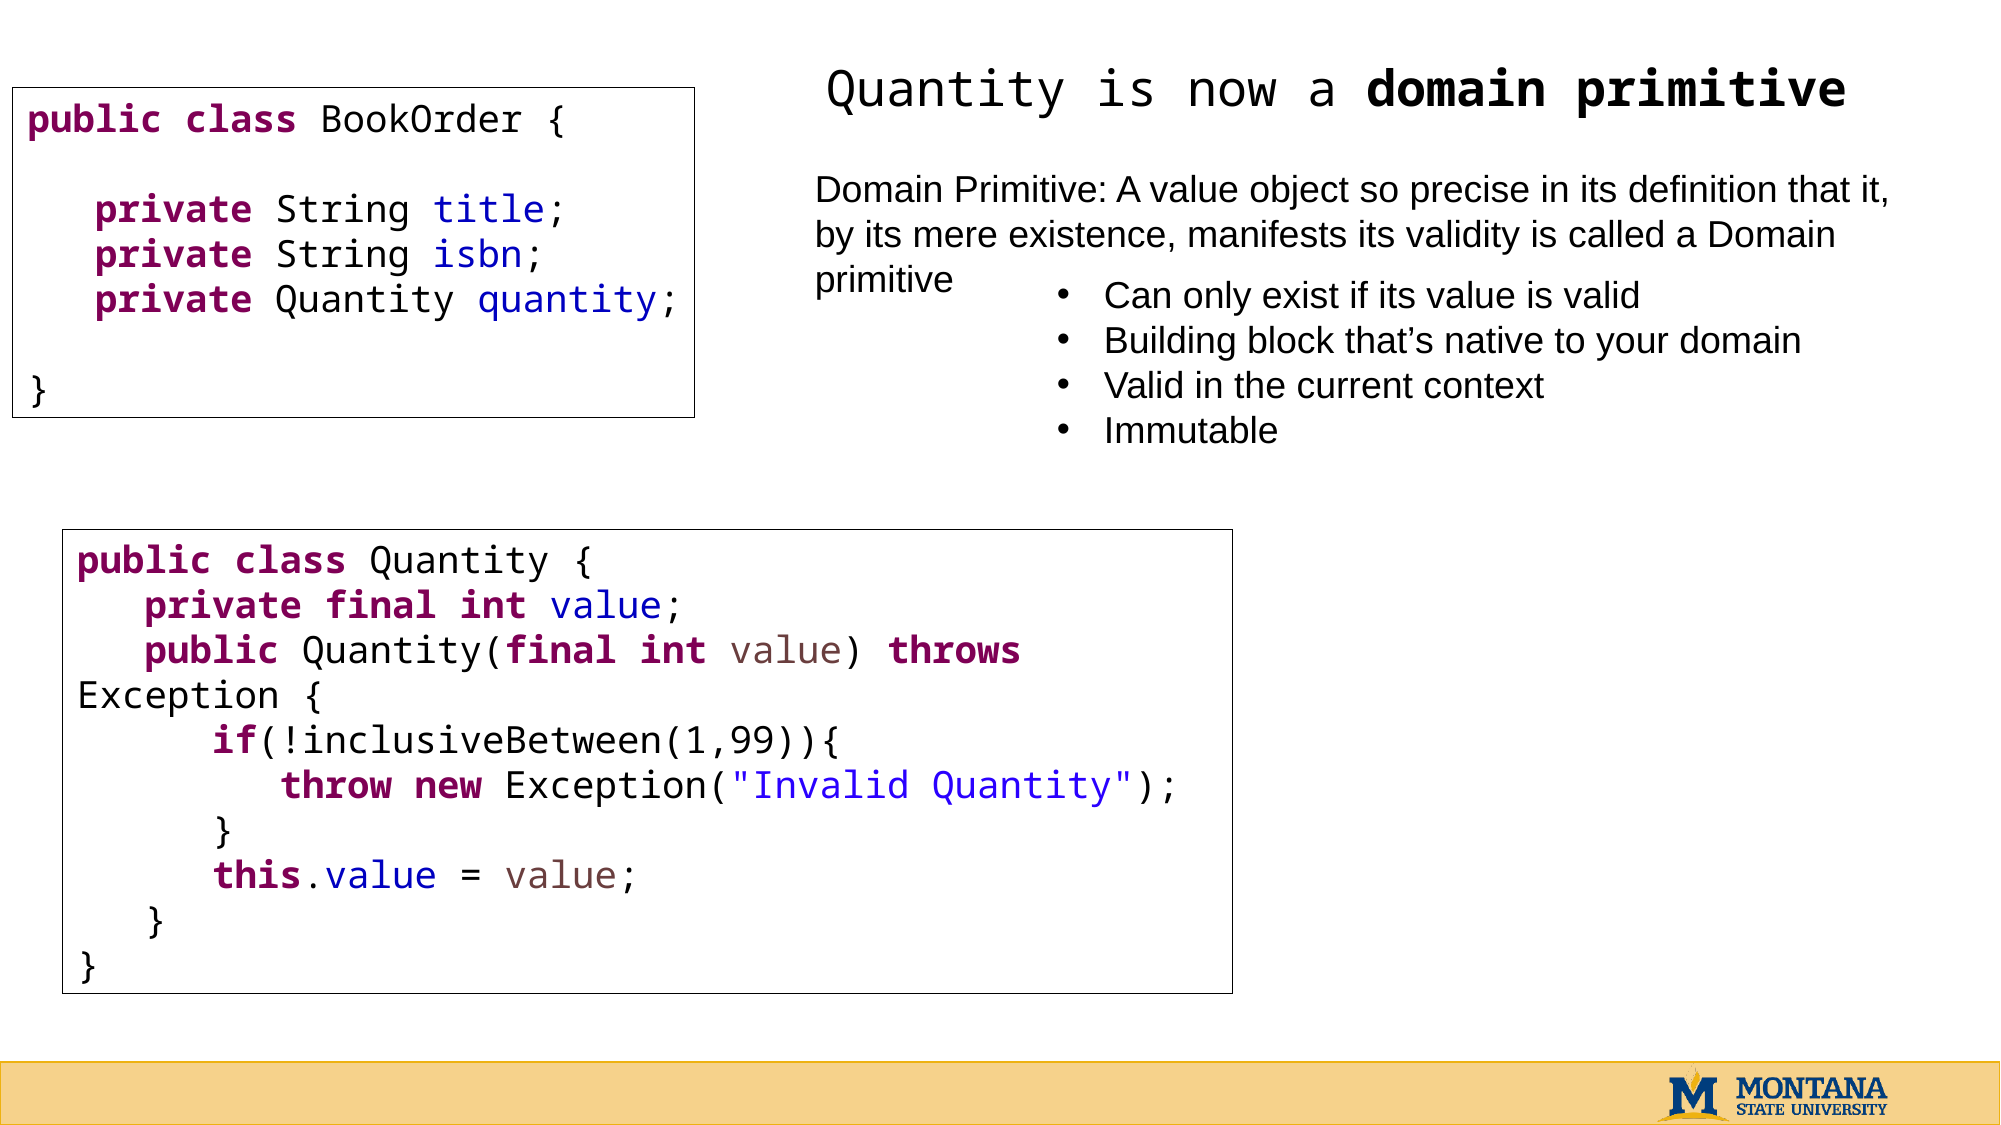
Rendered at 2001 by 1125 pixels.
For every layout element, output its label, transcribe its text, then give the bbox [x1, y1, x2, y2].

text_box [1885, 1060, 2000, 1125]
text_box Domain Primitive: A value object so precise in its definition that it, by its mere existence, manifests its validity is called a Domain primitive [799, 158, 1938, 308]
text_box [0, 1060, 1658, 1125]
text_box Can only exist if its value is valid Building block that’s native to your domain Valid in the current context Immutable [1042, 263, 1818, 459]
text_box public class Quantity { private final int value; public Quantity(final int value) throws Exception { if(!inclusiveBetween(1,99)){ throw new Exception("Invalid Quantity"); } this.value = value; } } [62, 529, 1233, 994]
text_box public class BookOrder { private String title; private String isbn; private Quantity quantity; } [12, 87, 695, 418]
text_box Quantity is now a domain primitive [812, 49, 1862, 125]
picture [1656, 1062, 1888, 1123]
